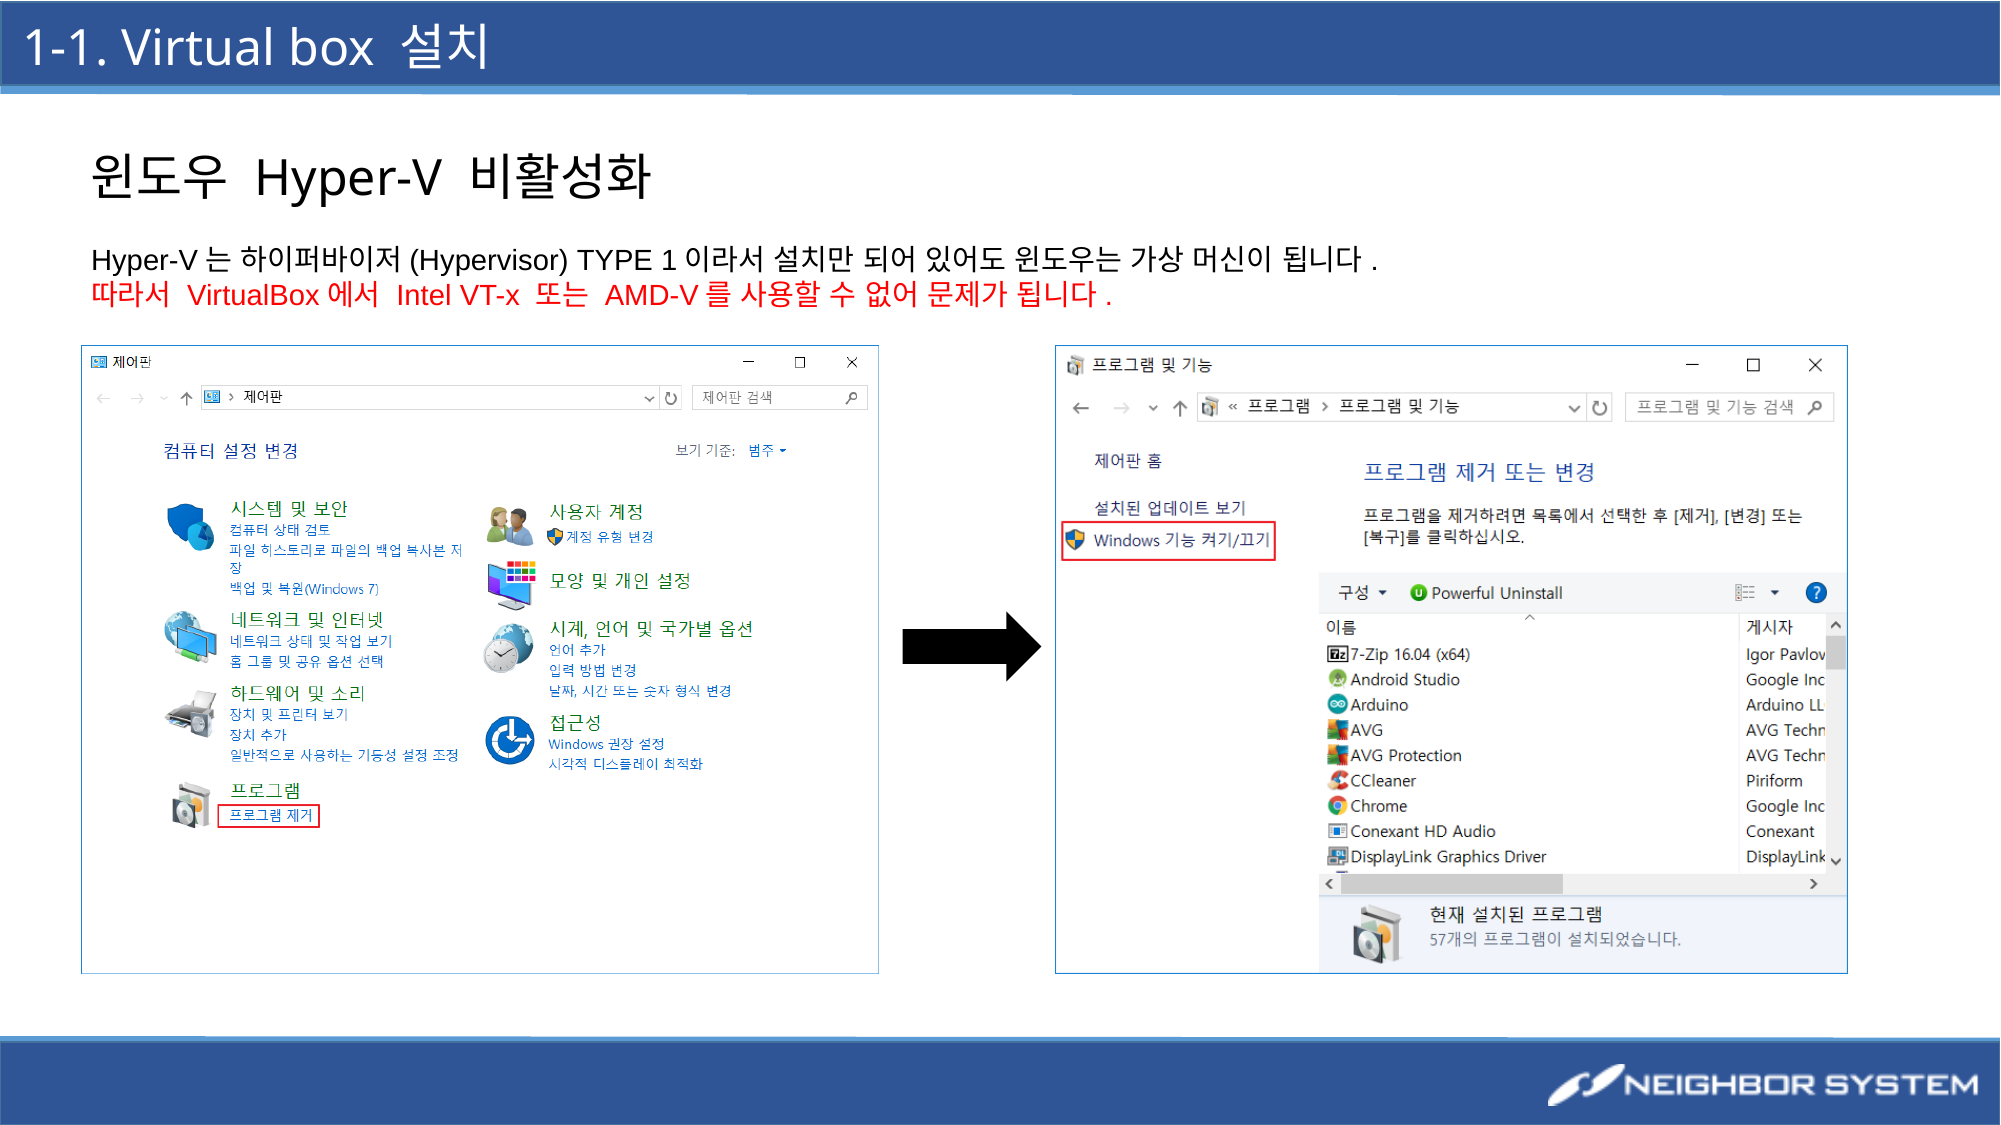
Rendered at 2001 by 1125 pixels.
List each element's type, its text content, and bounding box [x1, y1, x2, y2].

text_box [902, 611, 1042, 682]
text_box [0, 1, 2000, 86]
picture [1055, 345, 1848, 974]
text_box Hyper-V는 하이퍼바이저(Hypervisor) TYPE 1이라서 설치만 되어 있어도 윈도우는 가상 머신이 됩니다. 따라서 VirtualBox에서 Intel VT-x 또는 AMD-V를 사용할 수 없어 문제가 됩니다. [76, 234, 1473, 319]
text_box [0, 1043, 2000, 1125]
text_box 윈도우 Hyper-V 비활성화 [76, 137, 1072, 213]
picture [1548, 1064, 2000, 1106]
picture [81, 345, 879, 974]
text_box 1-1. Virtual box 설치 [7, 8, 1093, 83]
